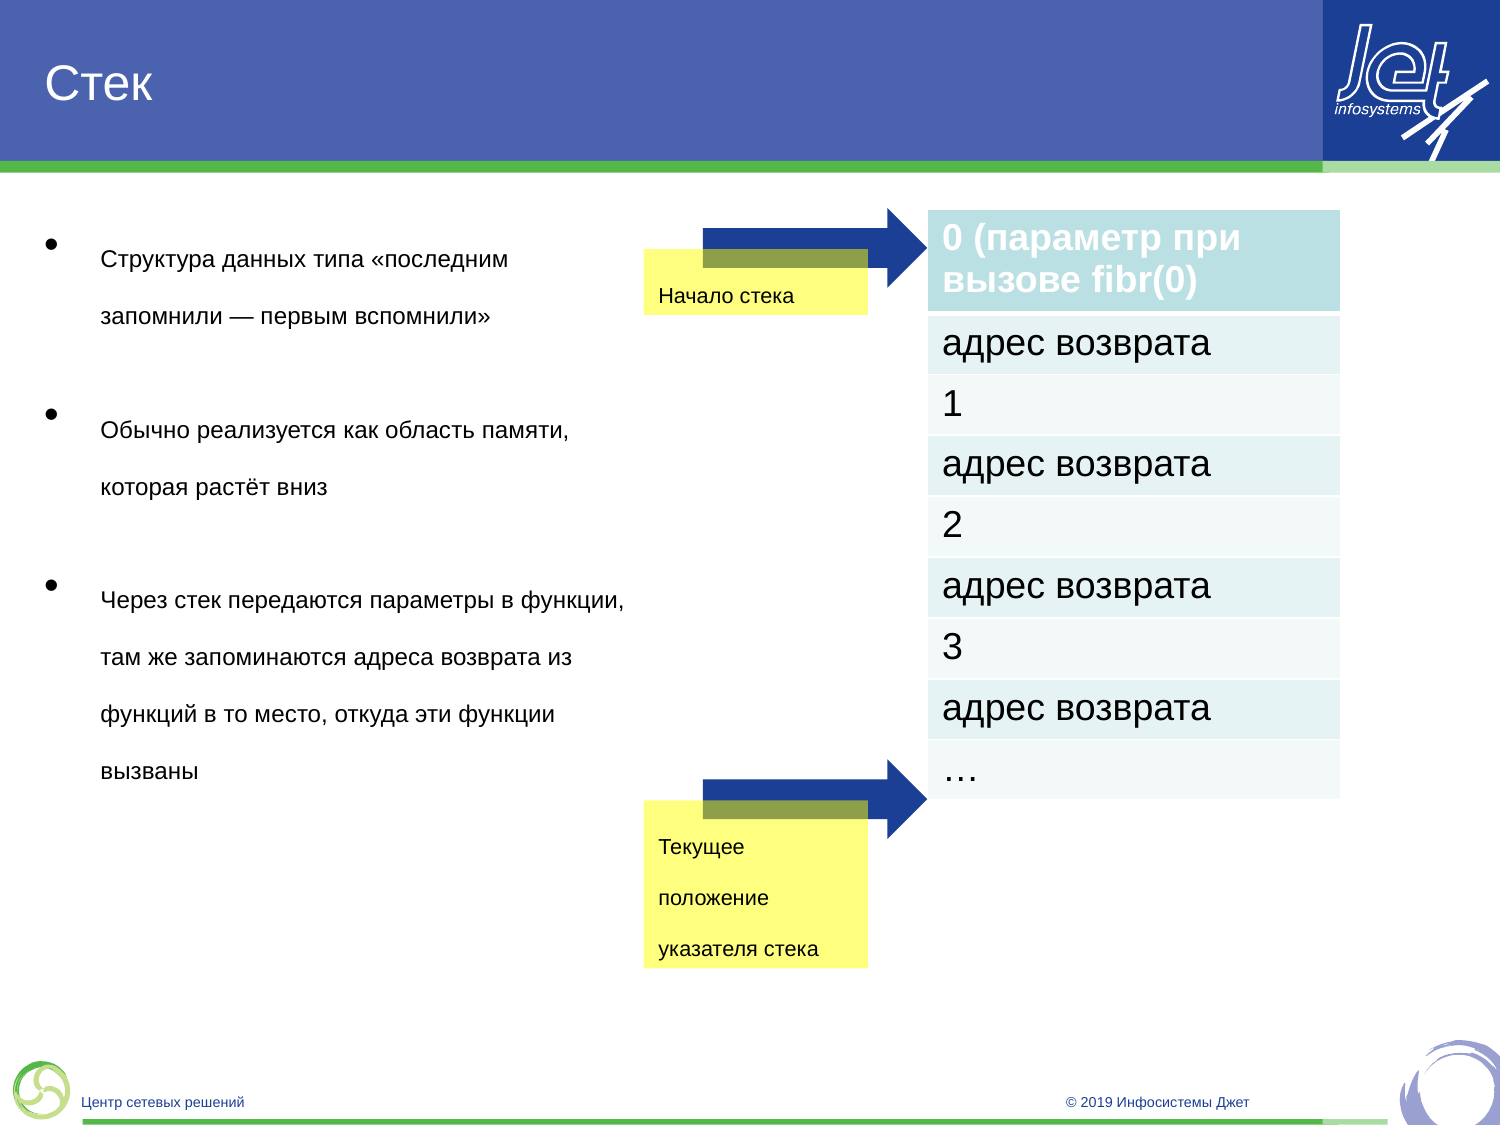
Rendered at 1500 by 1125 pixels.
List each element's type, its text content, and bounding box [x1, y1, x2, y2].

table_cell адрес возврата [928, 558, 1340, 617]
text_box Текущее положение указателя стека [643, 800, 868, 969]
table_header 0 (параметр при вызове fibr(0) [928, 210, 1340, 311]
table_cell 1 [928, 375, 1340, 434]
table_cell 2 [928, 497, 1340, 556]
table_cell … [928, 740, 1340, 799]
table_cell адрес возврата [928, 316, 1340, 374]
text_box Структура данных типа «последним запомнили — первым вспомнили» Обычно реализуется как область памяти, которая растёт вниз Через стек передаются параметры в функции, там же запоминаются адреса возврата из функций в то место, откуда эти функции вызваны [29, 208, 644, 792]
text_box [702, 759, 928, 839]
title Стек [29, 21, 1294, 140]
table_cell 3 [928, 619, 1340, 678]
table_cell адрес возврата [928, 436, 1340, 495]
text_box Начало стека [643, 249, 868, 315]
text_box [702, 208, 928, 288]
table_cell адрес возврата [928, 680, 1340, 739]
